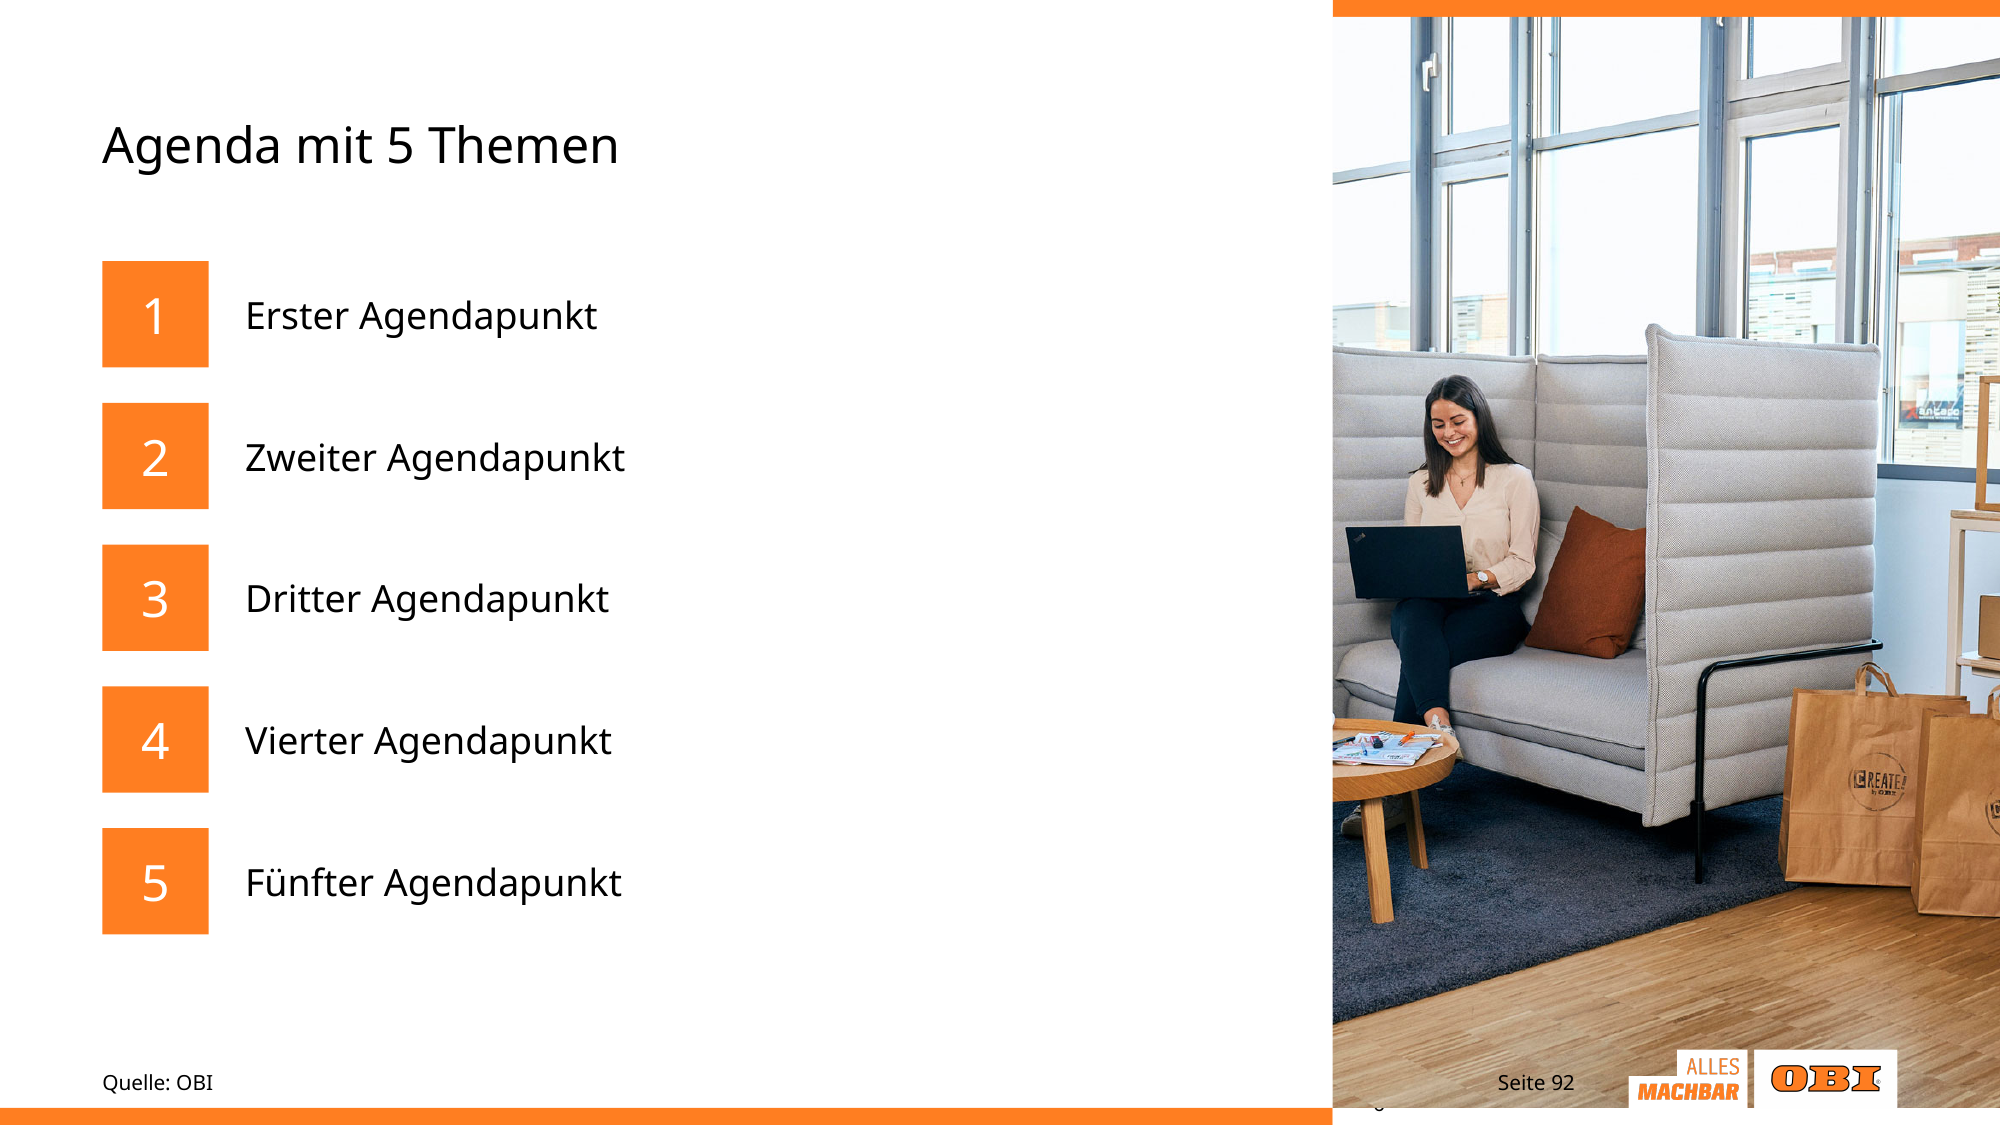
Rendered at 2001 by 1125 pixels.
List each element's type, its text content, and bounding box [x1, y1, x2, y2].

list Erster Agendapunkt [245, 291, 1271, 337]
list Zweiter Agendapunkt [245, 433, 1271, 479]
list Dritter Agendapunkt [245, 575, 1271, 621]
picture [1332, 16, 2000, 1109]
list 2 [102, 402, 209, 510]
list Vierter Agendapunkt [245, 716, 1271, 763]
list 5 [102, 828, 209, 935]
list 1 [102, 261, 209, 368]
list 4 [102, 686, 209, 793]
footer Quelle: OBI [102, 1071, 1271, 1097]
list Fünfter Agendapunkt [245, 858, 1271, 904]
list 3 [102, 544, 209, 651]
title Agenda mit 5 Themen [102, 112, 1271, 174]
